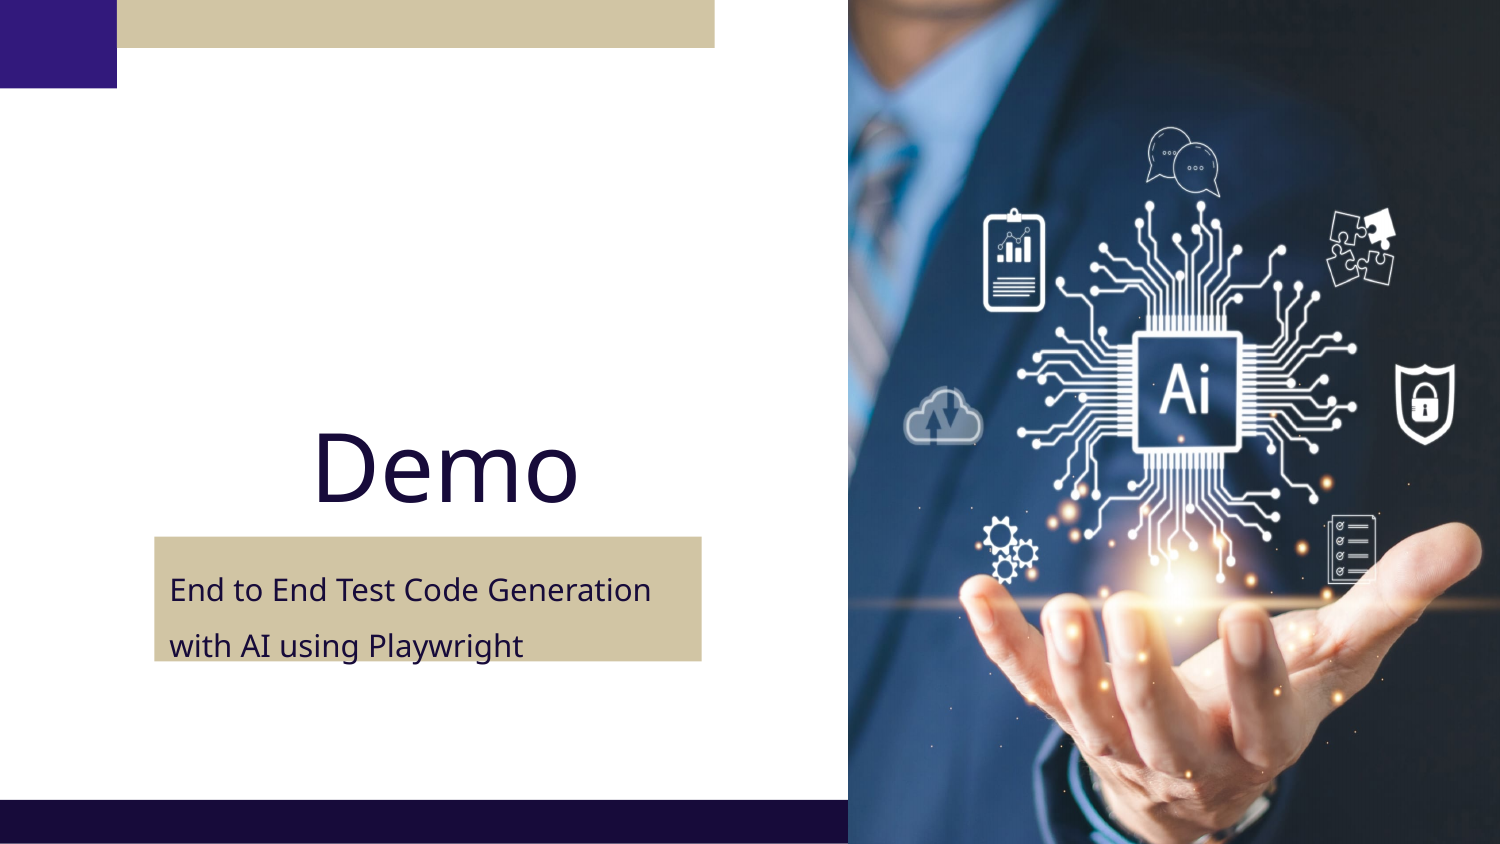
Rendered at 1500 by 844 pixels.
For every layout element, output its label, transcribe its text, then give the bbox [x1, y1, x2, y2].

subtitle End to End Test Code Generation with AI using Playwright [154, 536, 702, 662]
title Demo [116, 170, 776, 537]
picture [847, 0, 1500, 844]
